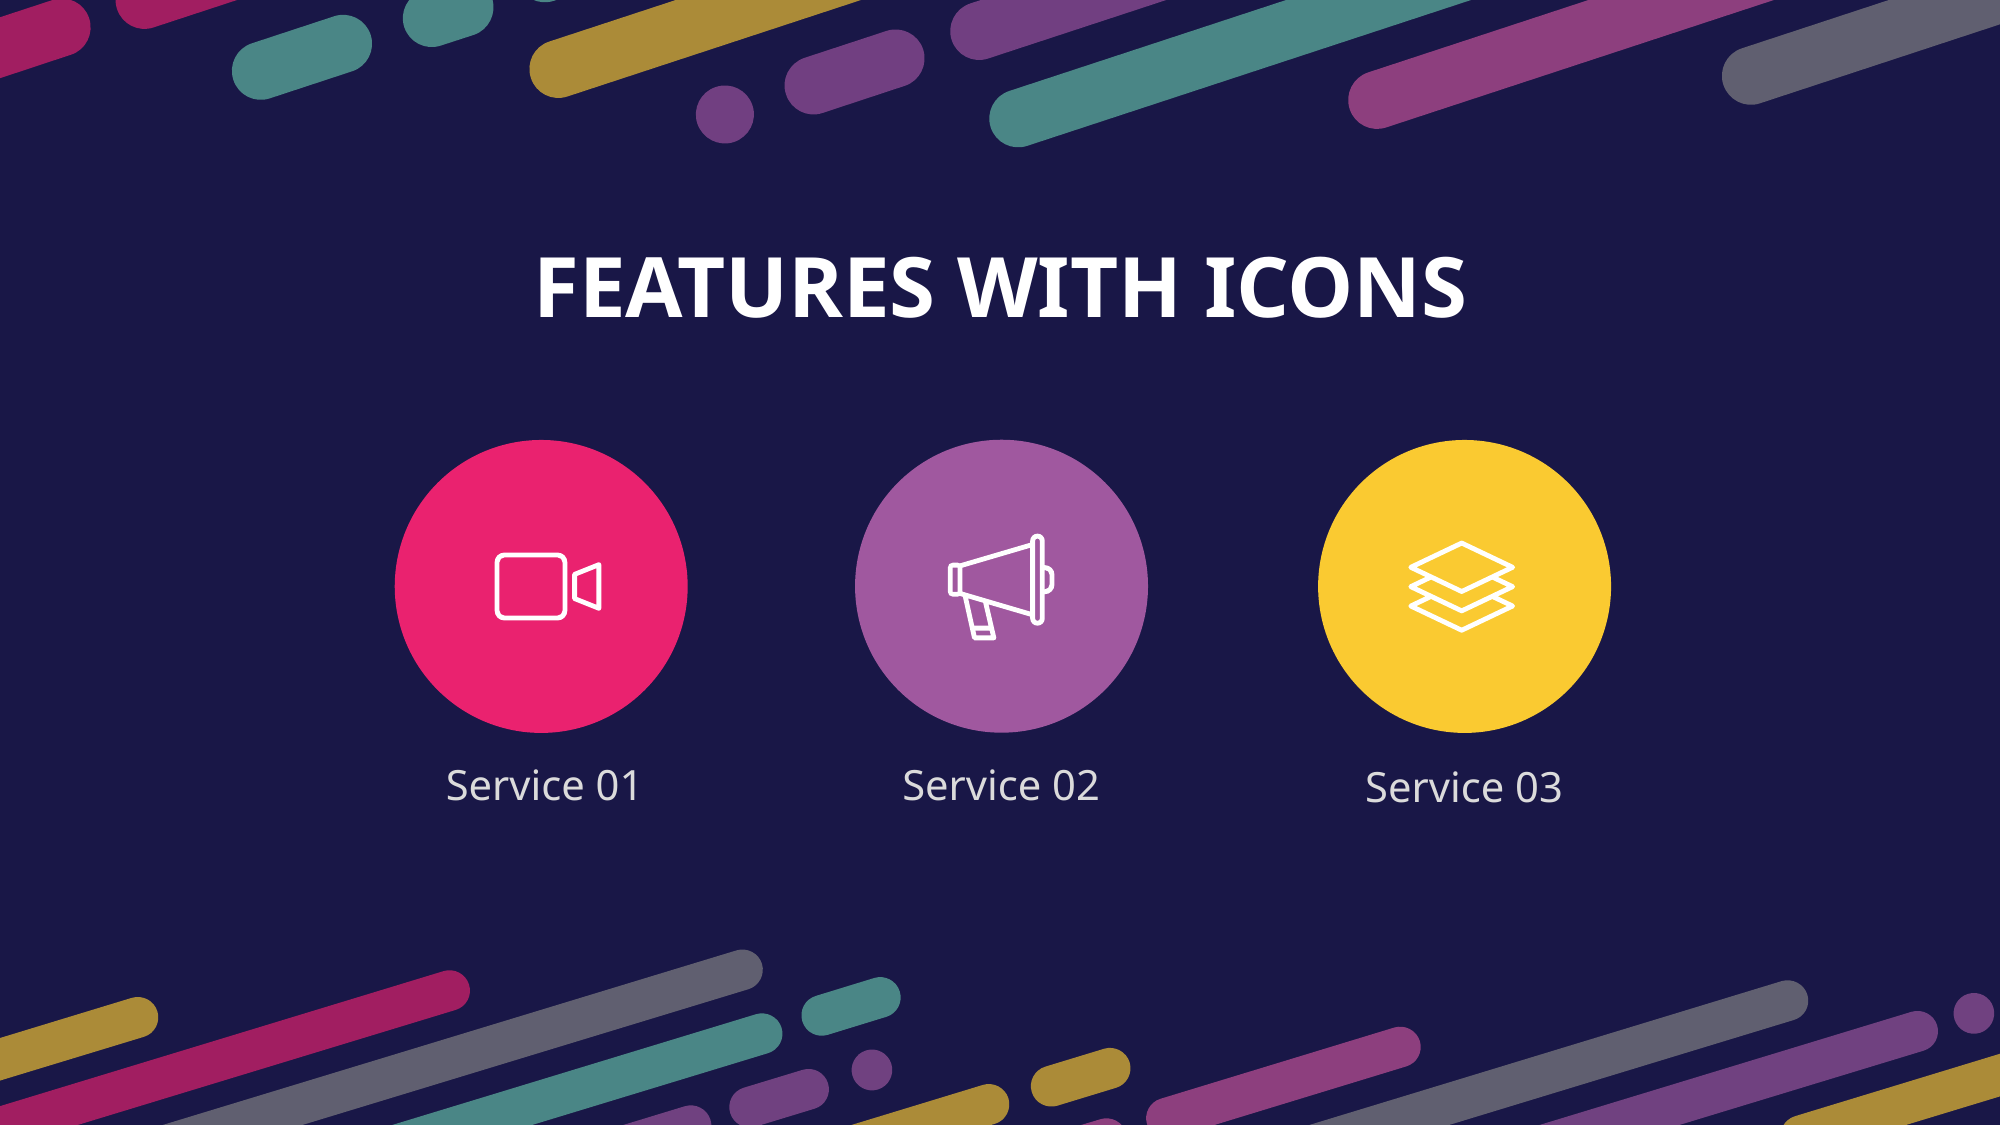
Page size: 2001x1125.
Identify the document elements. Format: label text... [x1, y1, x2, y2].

text_box FEATURES WITH ICONS [504, 244, 1498, 342]
text_box Service 01 [431, 751, 659, 816]
text_box [1317, 438, 1613, 734]
text_box Service 03 [1350, 753, 1578, 819]
text_box [1408, 540, 1516, 633]
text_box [0, 878, 2000, 1125]
text_box [947, 533, 1055, 641]
text_box [854, 438, 1150, 734]
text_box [0, 0, 2000, 244]
text_box [393, 438, 689, 734]
text_box Service 02 [887, 751, 1115, 816]
text_box [572, 562, 602, 611]
text_box [494, 552, 568, 621]
